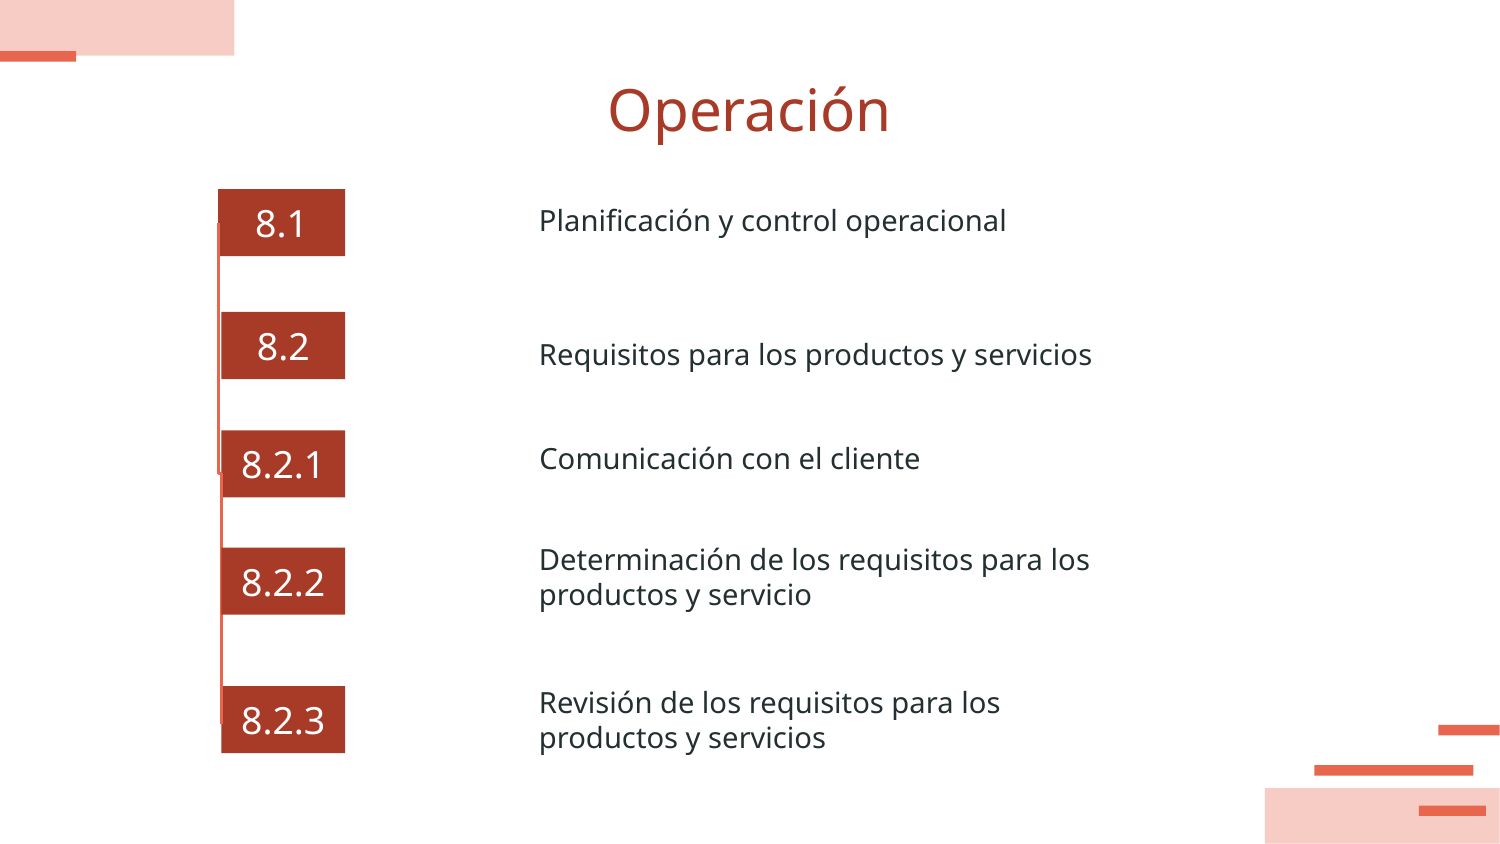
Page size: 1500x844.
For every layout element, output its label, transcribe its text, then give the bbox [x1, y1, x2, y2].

list Planificación y control operacional [524, 167, 1147, 272]
text_box Comunicación con el cliente [524, 406, 1147, 510]
list Requisitos para los productos y servicios [524, 301, 1147, 406]
text_box 8.2.3 [221, 686, 346, 754]
list Revisión de los requisitos para los productos y servicios [524, 667, 1147, 772]
text_box 8.1 [218, 189, 346, 257]
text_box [217, 222, 222, 725]
text_box 8.2.2 [227, 547, 346, 615]
text_box 8.2 [227, 311, 346, 380]
title Operación [78, 61, 1421, 156]
text_box 8.2.1 [227, 430, 346, 498]
list Determinación de los requisitos para los productos y servicio [524, 525, 1147, 629]
